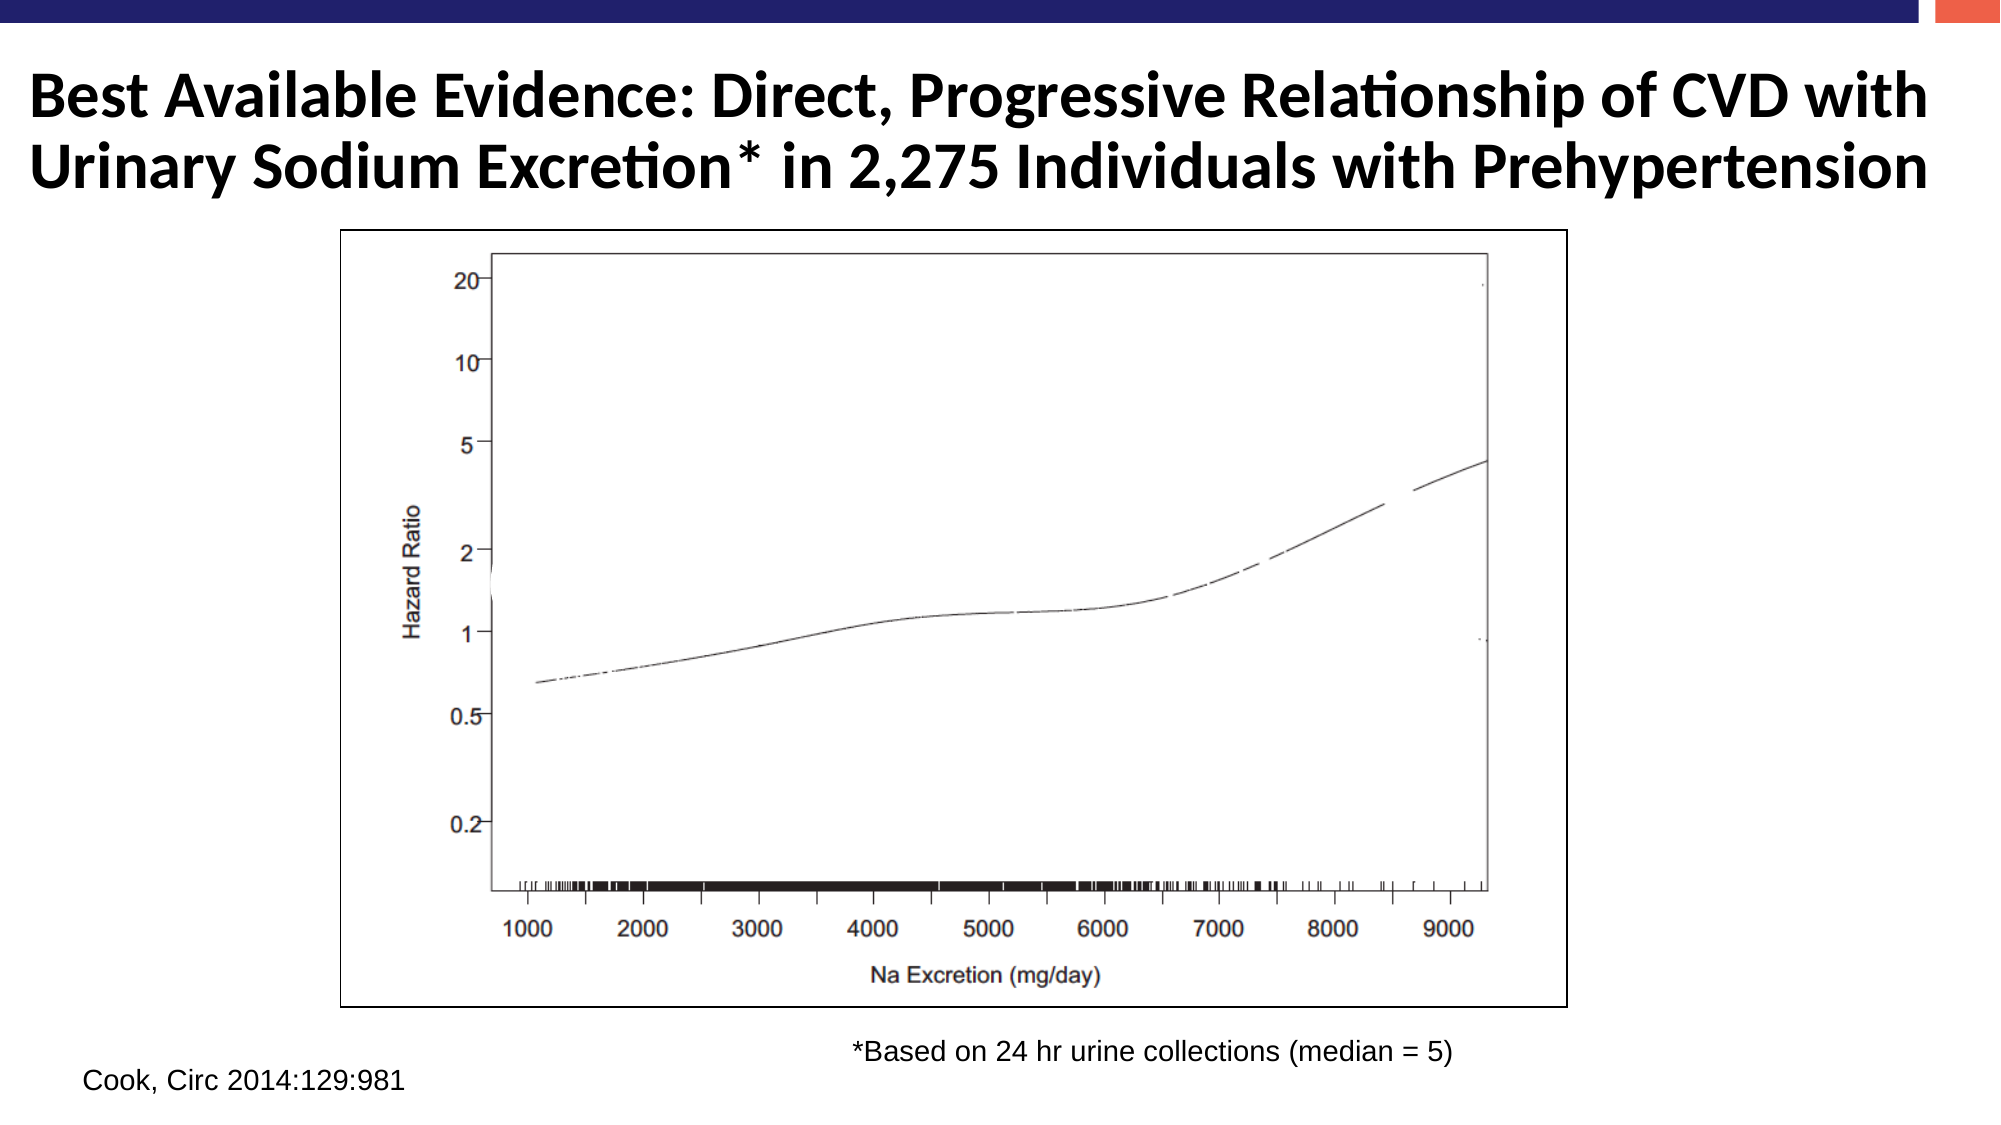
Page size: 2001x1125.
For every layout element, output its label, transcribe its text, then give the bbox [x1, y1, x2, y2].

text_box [341, 230, 1567, 1006]
text_box *Based on 24 hr urine collections (median = 5) [837, 1024, 1750, 1075]
text_box Cook, Circ 2014:129:981 [67, 1054, 668, 1104]
title Best Available Evidence: Direct, Progressive Relationship of CVD with Urinary Sodium Excretion* in 2,275 Individuals with Prehypertension [10, 28, 1950, 235]
